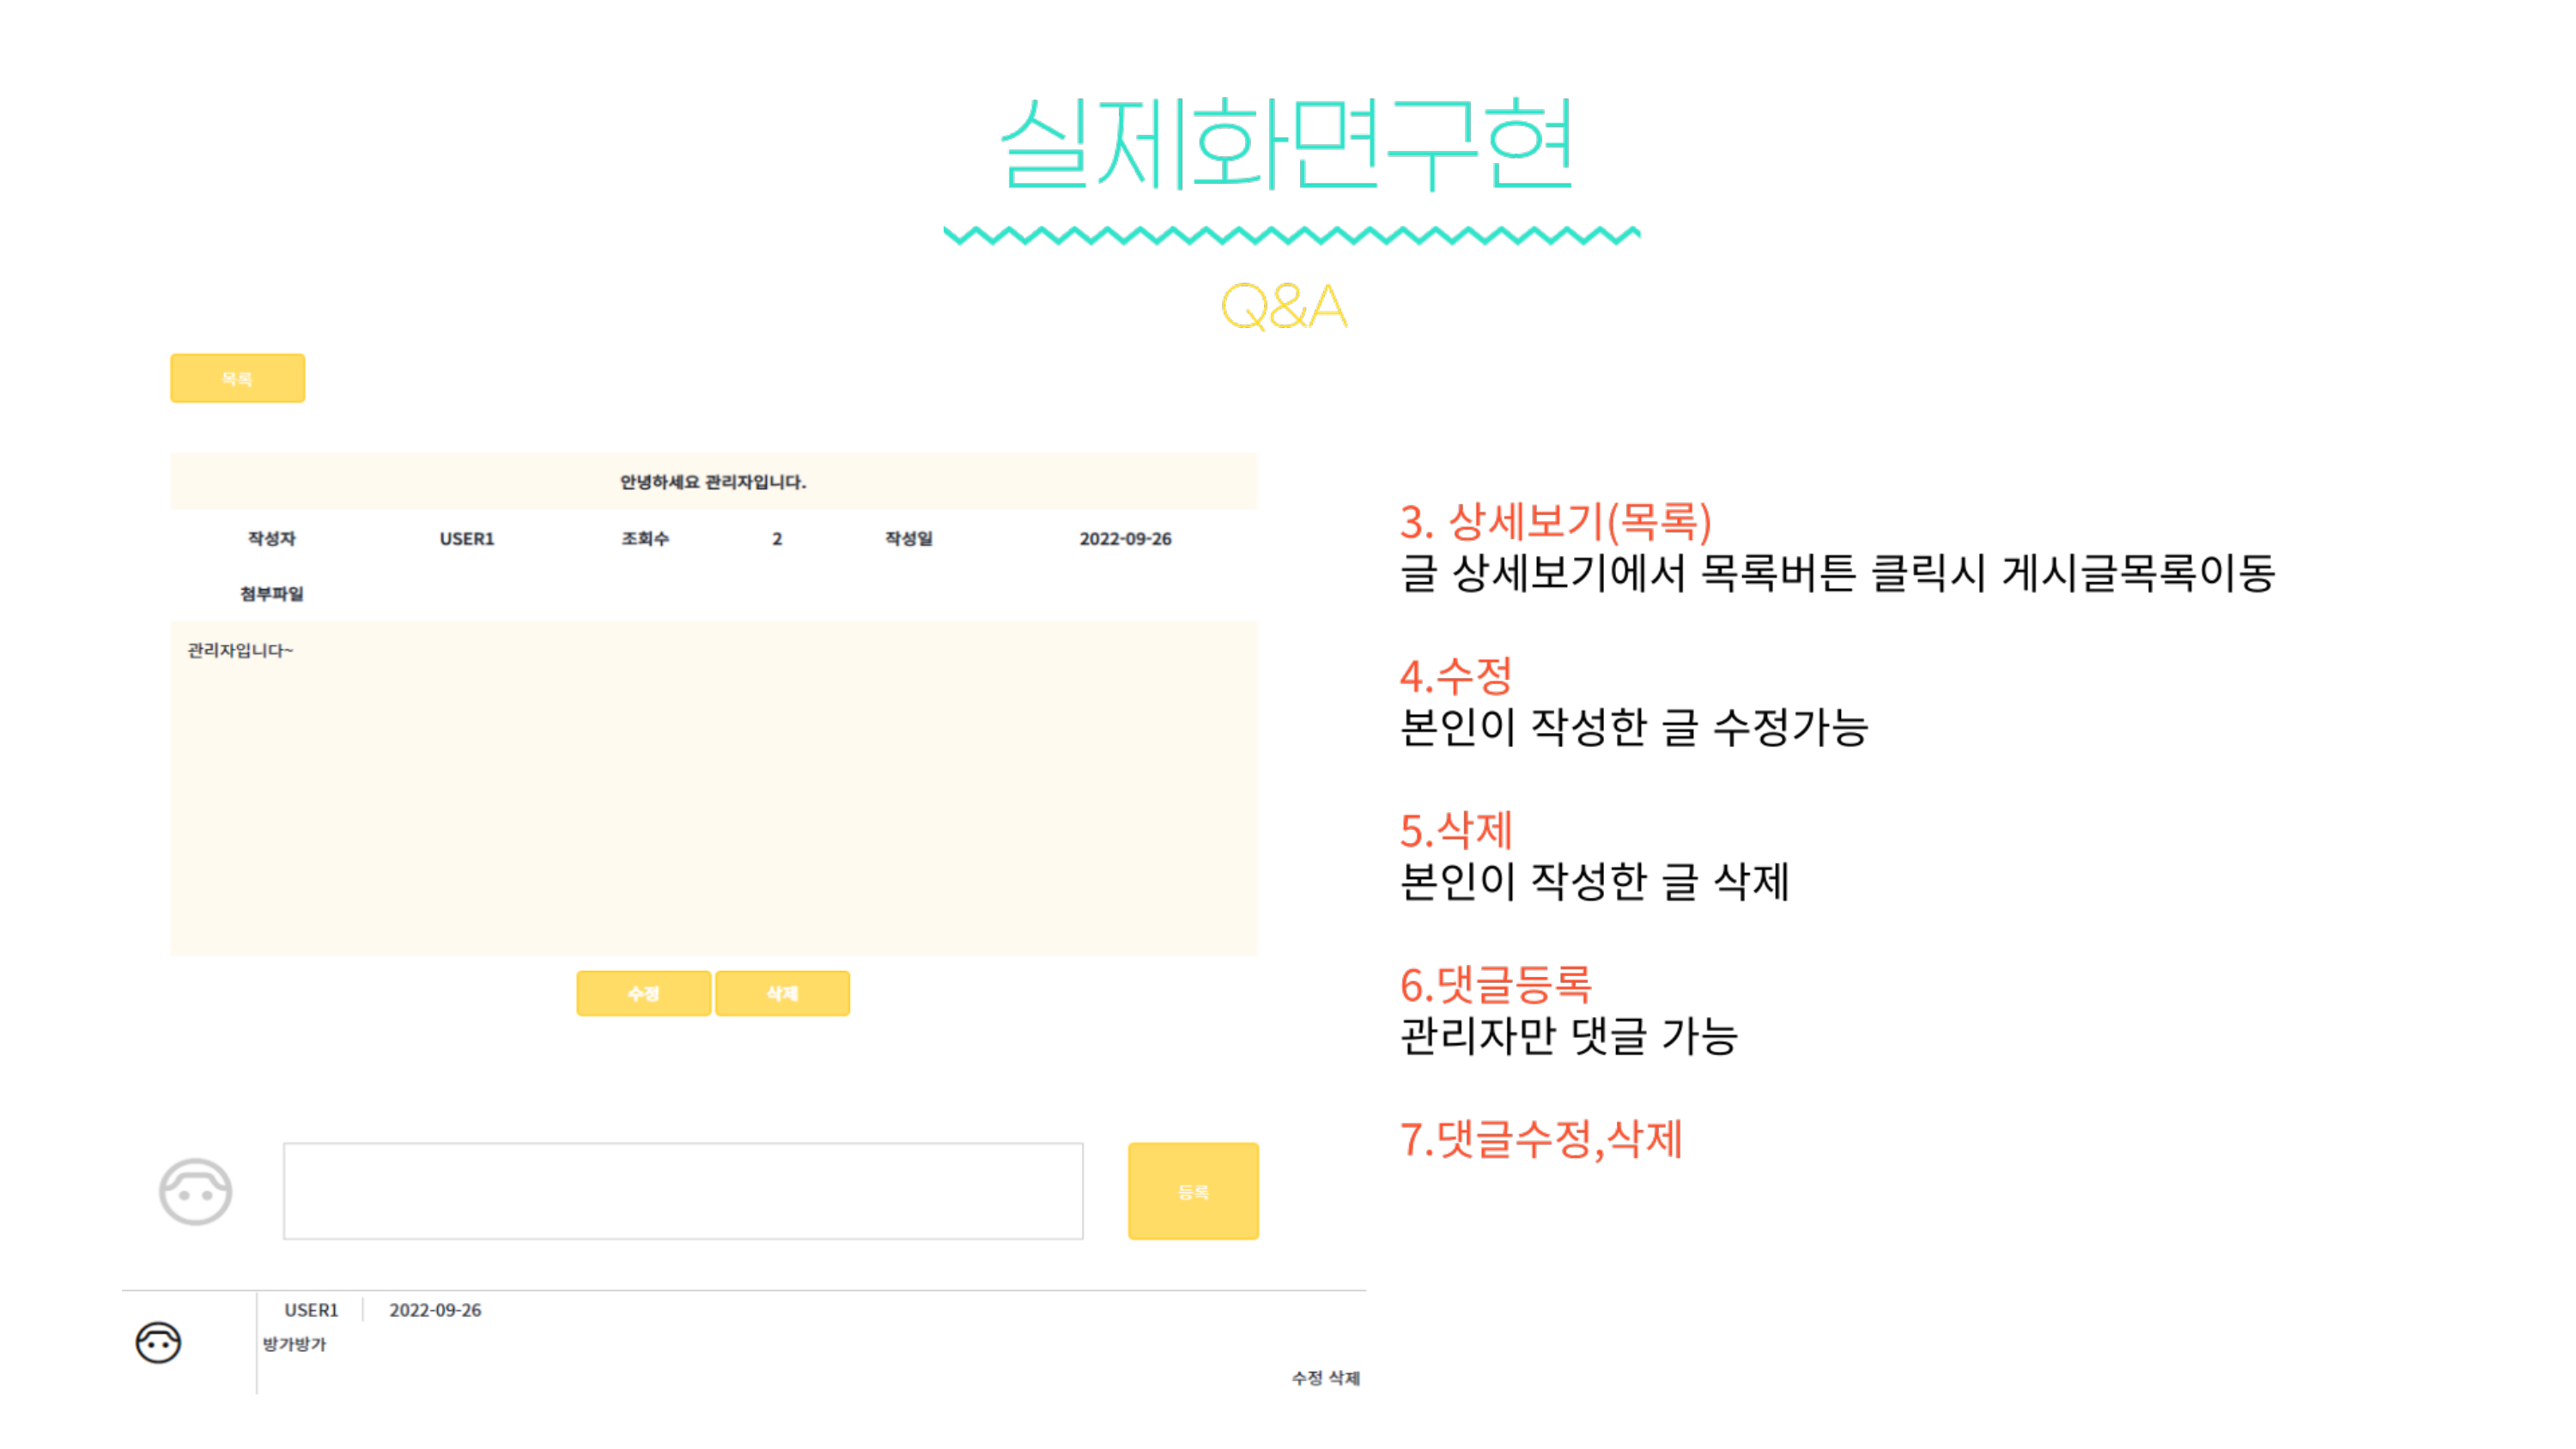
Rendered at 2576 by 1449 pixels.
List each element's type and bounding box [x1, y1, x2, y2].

picture [909, 44, 1621, 240]
picture [923, 253, 1375, 348]
text_box [122, 348, 1401, 1413]
text_box [944, 225, 1642, 246]
picture [1392, 482, 2298, 1193]
